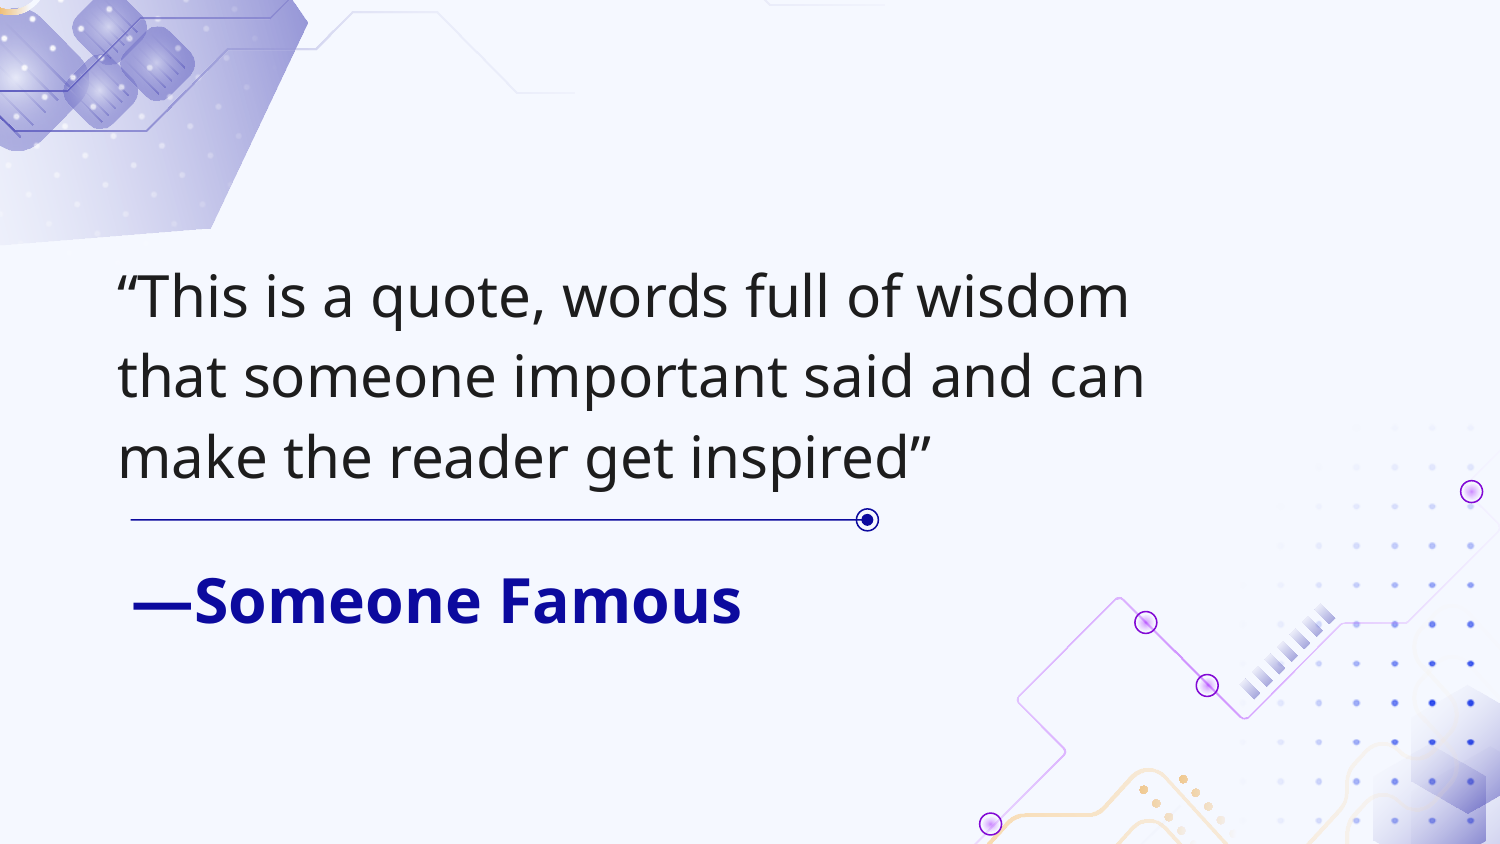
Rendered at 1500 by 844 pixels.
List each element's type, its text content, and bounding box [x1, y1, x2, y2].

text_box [1460, 480, 1483, 503]
subtitle “This is a quote, words full of wisdom that someone important said and can make the reader get inspired” [890, 247, 1215, 394]
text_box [0, 0, 886, 556]
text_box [130, 508, 879, 532]
title —Someone Famous [116, 564, 750, 637]
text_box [755, 395, 1500, 844]
